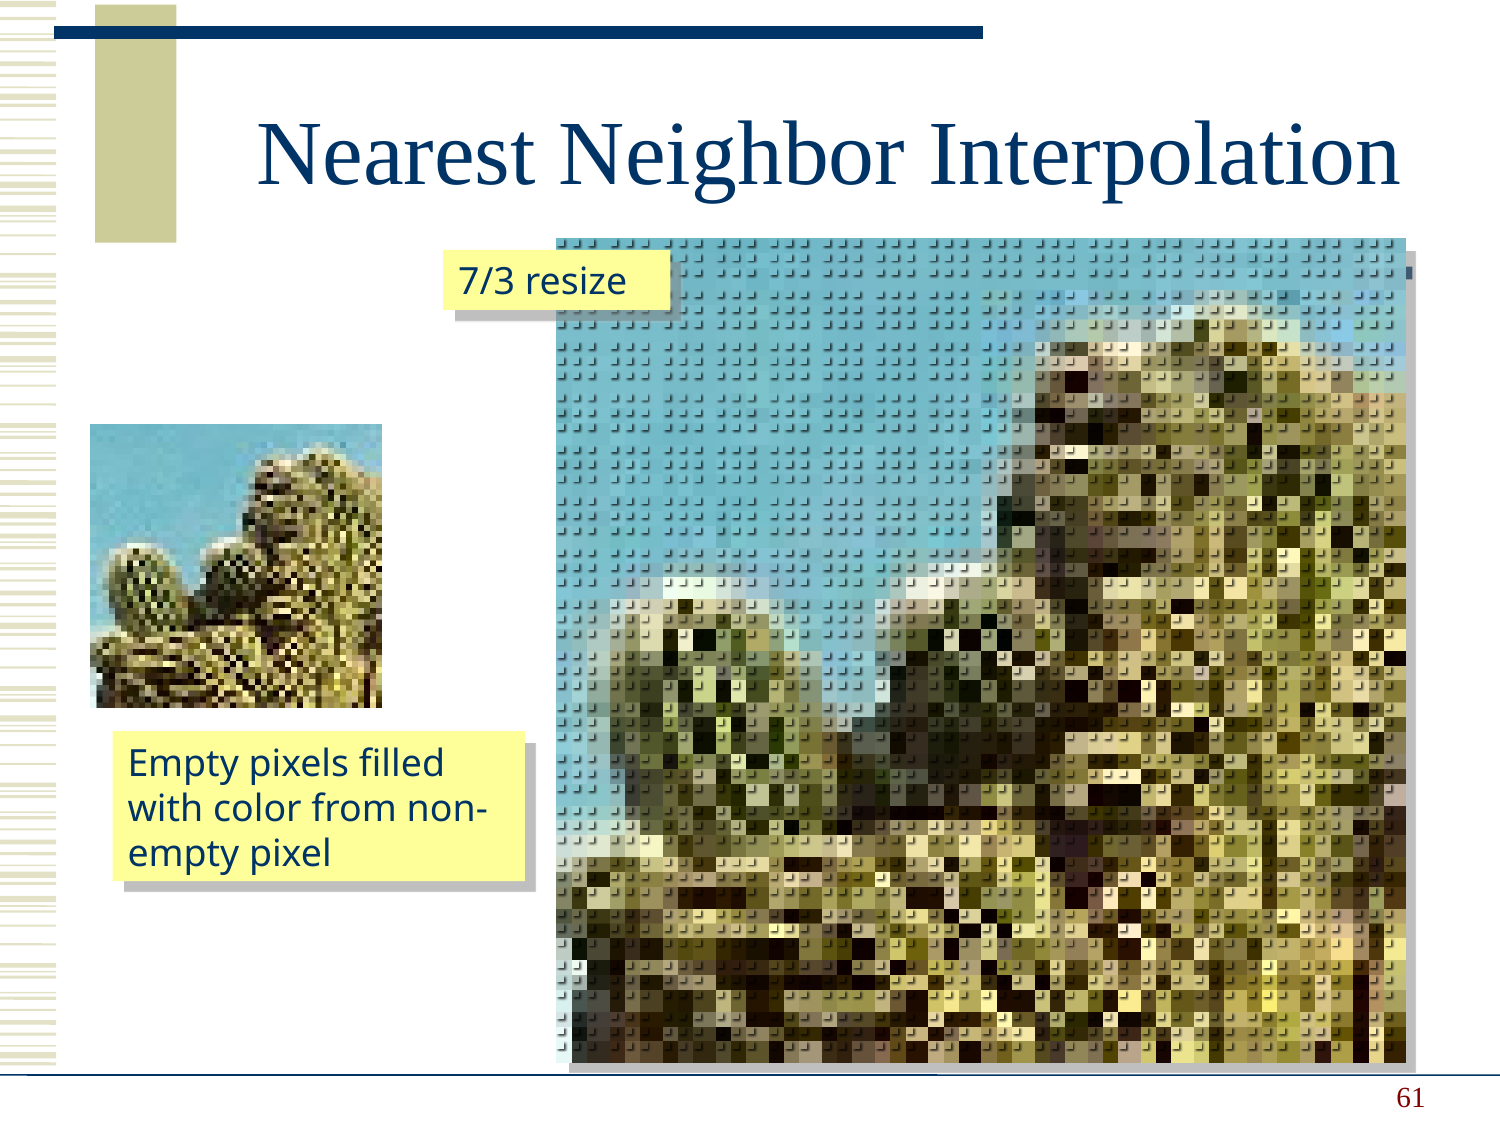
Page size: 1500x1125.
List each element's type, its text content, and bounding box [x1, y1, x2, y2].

picture [556, 238, 1406, 1063]
picture [90, 424, 382, 708]
text_box 7/3 resize [443, 249, 551, 310]
text_box 61 [1080, 1046, 1441, 1121]
text_box Empty pixels filled with color from non-empty pixel [112, 731, 525, 882]
title Nearest Neighbor Interpolation [224, 62, 1436, 251]
